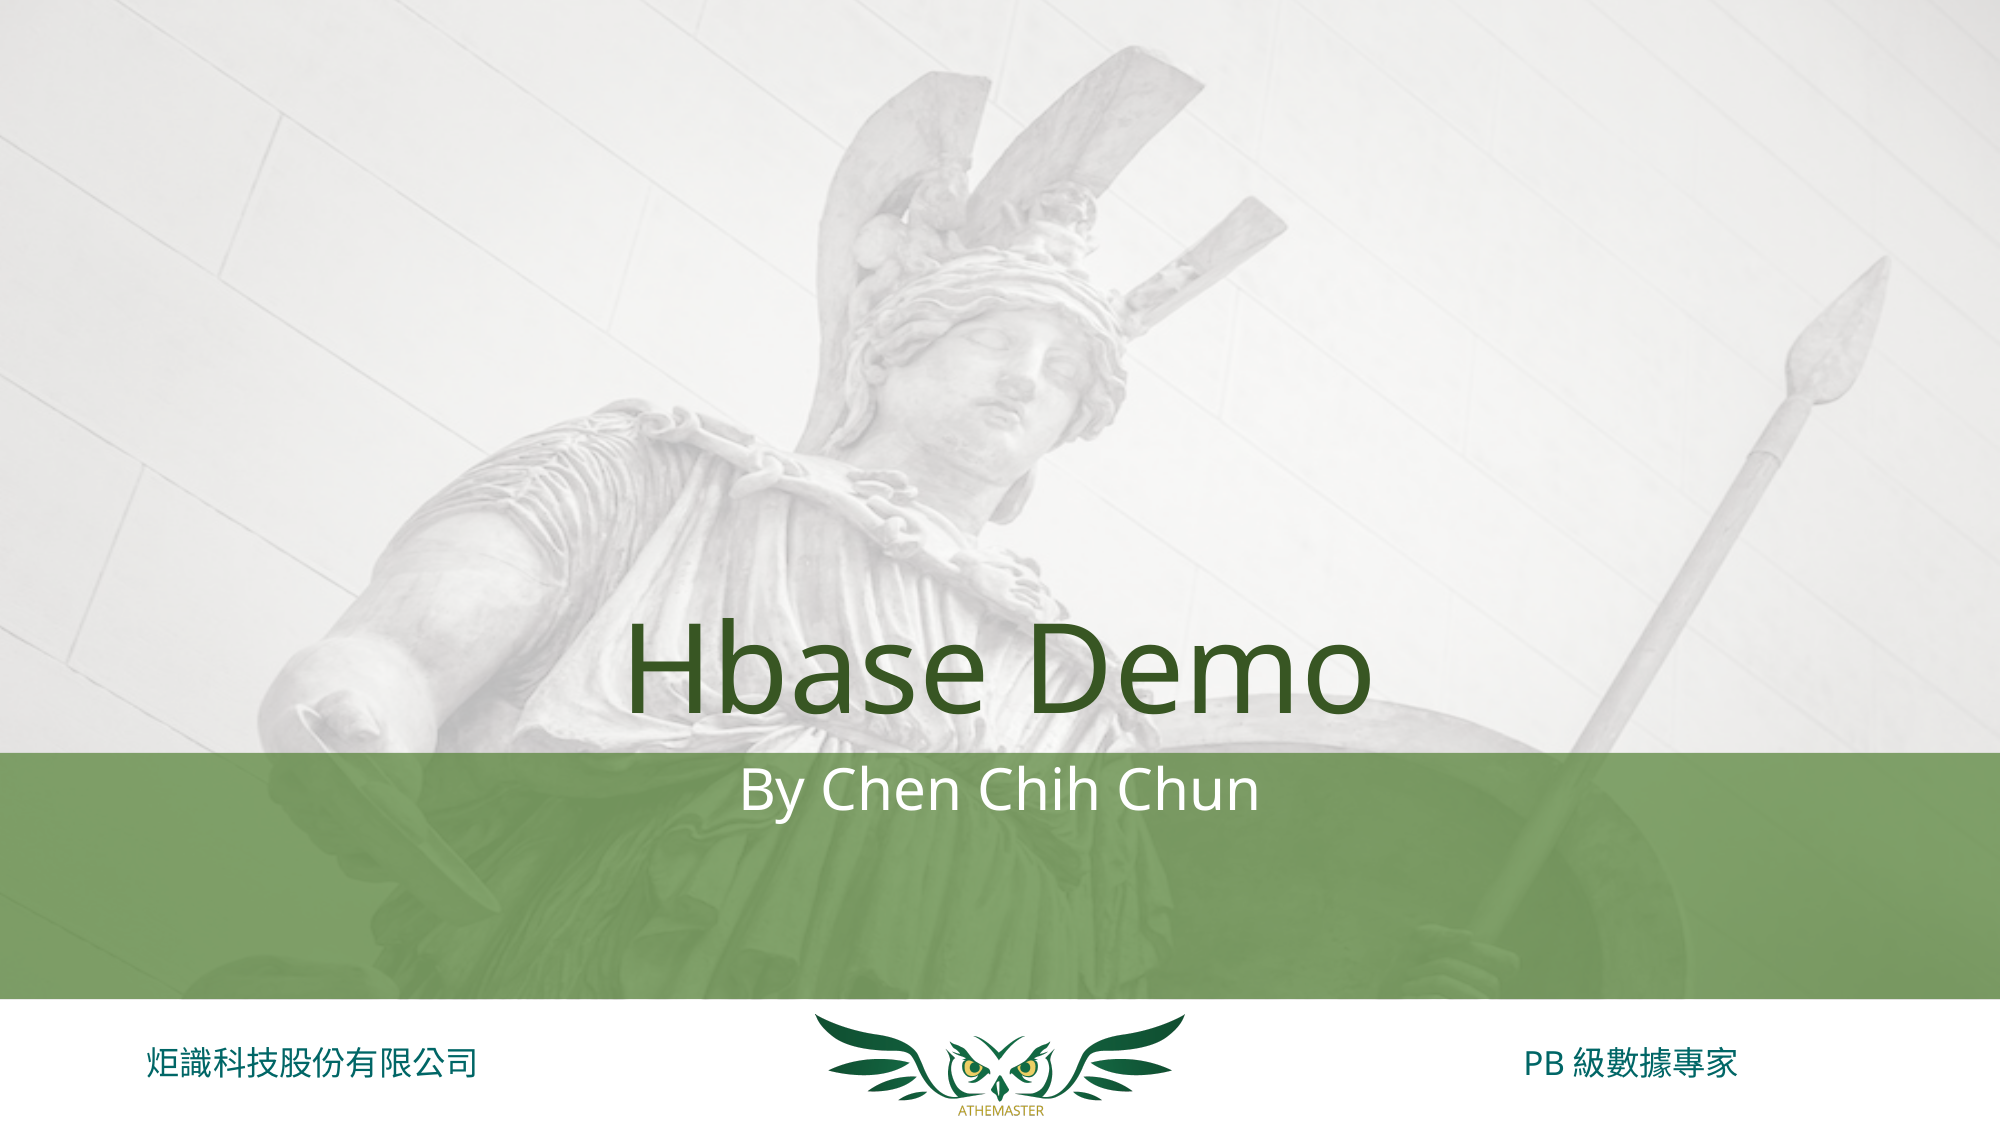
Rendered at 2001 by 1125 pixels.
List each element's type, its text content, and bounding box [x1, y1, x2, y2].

title Hbase Demo [136, 280, 1862, 749]
list By Chen Chih Chun [0, 752, 2000, 999]
picture [815, 1014, 1185, 1125]
